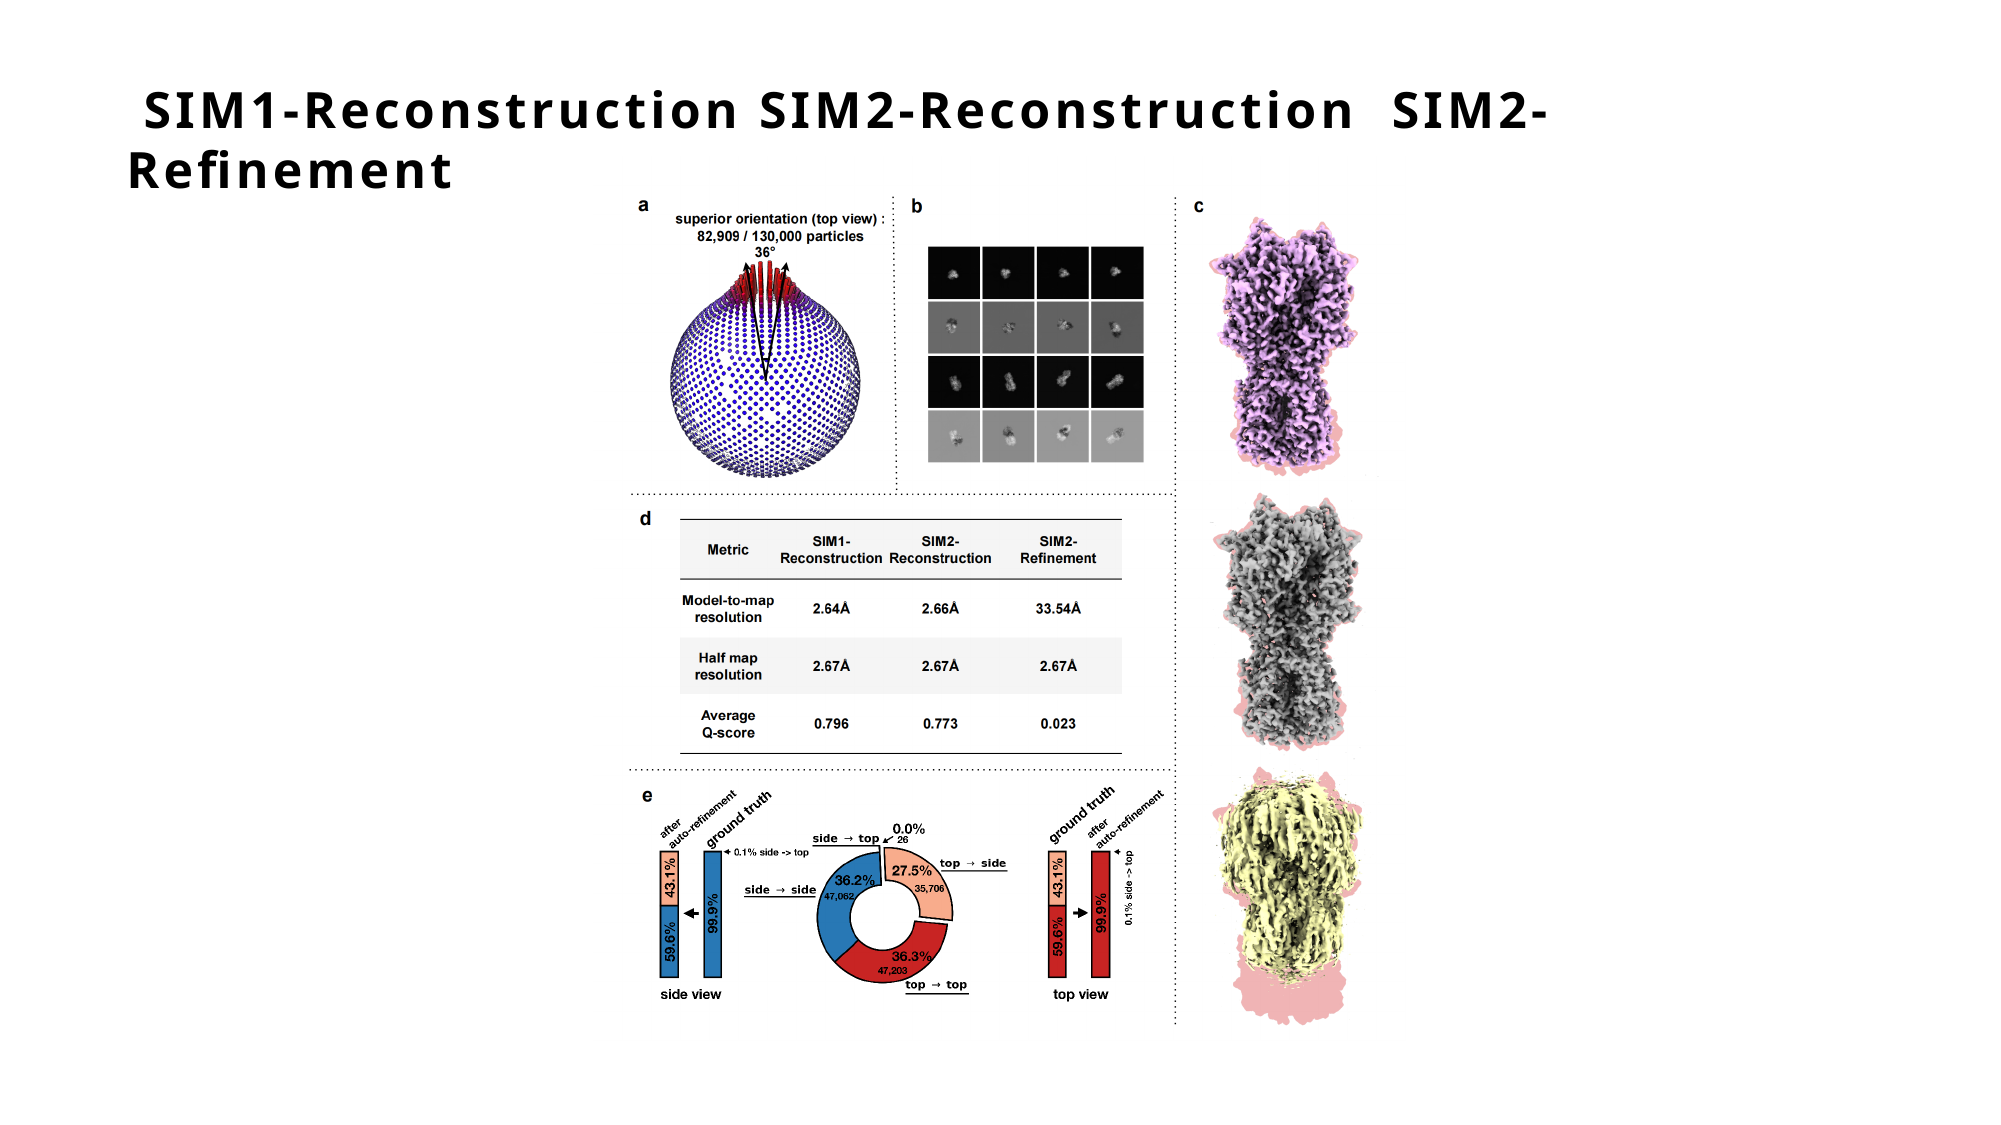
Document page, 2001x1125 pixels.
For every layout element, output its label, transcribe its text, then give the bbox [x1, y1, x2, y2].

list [593, 156, 1407, 1041]
title SIM1-Reconstruction SIM2-Reconstruction SIM2-Refinement [109, 72, 1891, 146]
